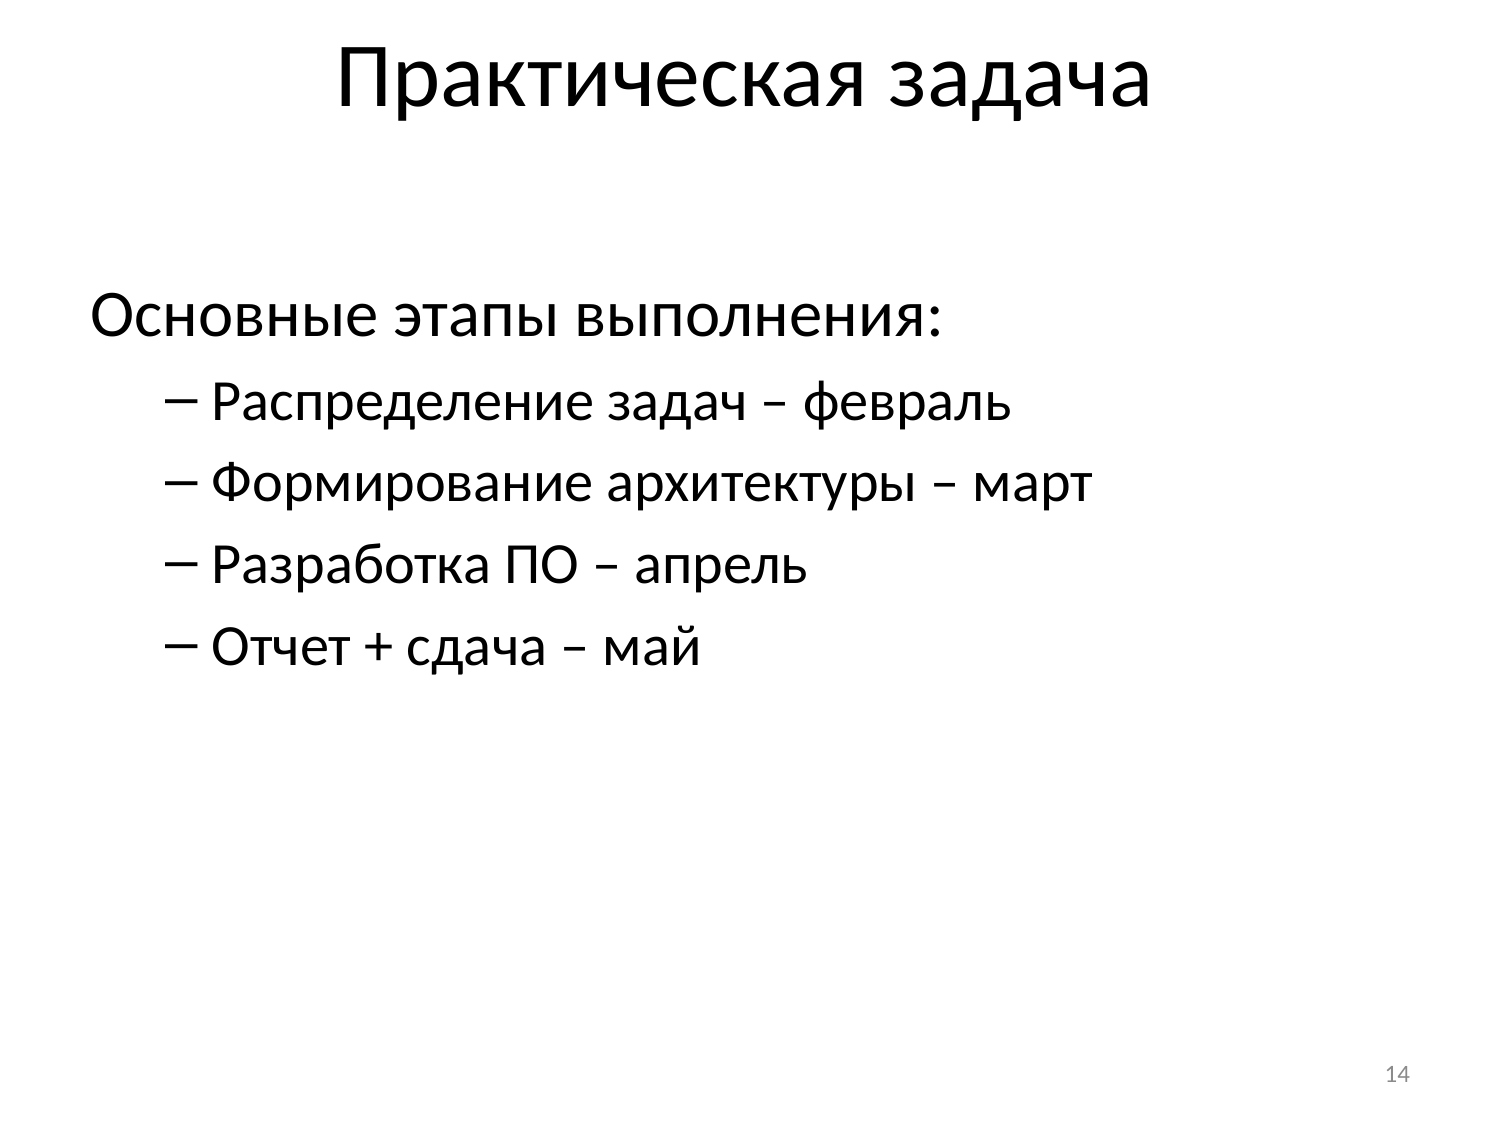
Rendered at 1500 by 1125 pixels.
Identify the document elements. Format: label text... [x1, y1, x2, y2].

slide_number 14 [1074, 1042, 1425, 1103]
title Практическая задача [70, 1, 1421, 138]
list Основные этапы выполнения: Распределение задач – февраль Формирование архитектуры – март Разработка ПО – апрель Отчет + сдача – май [75, 262, 1425, 1005]
